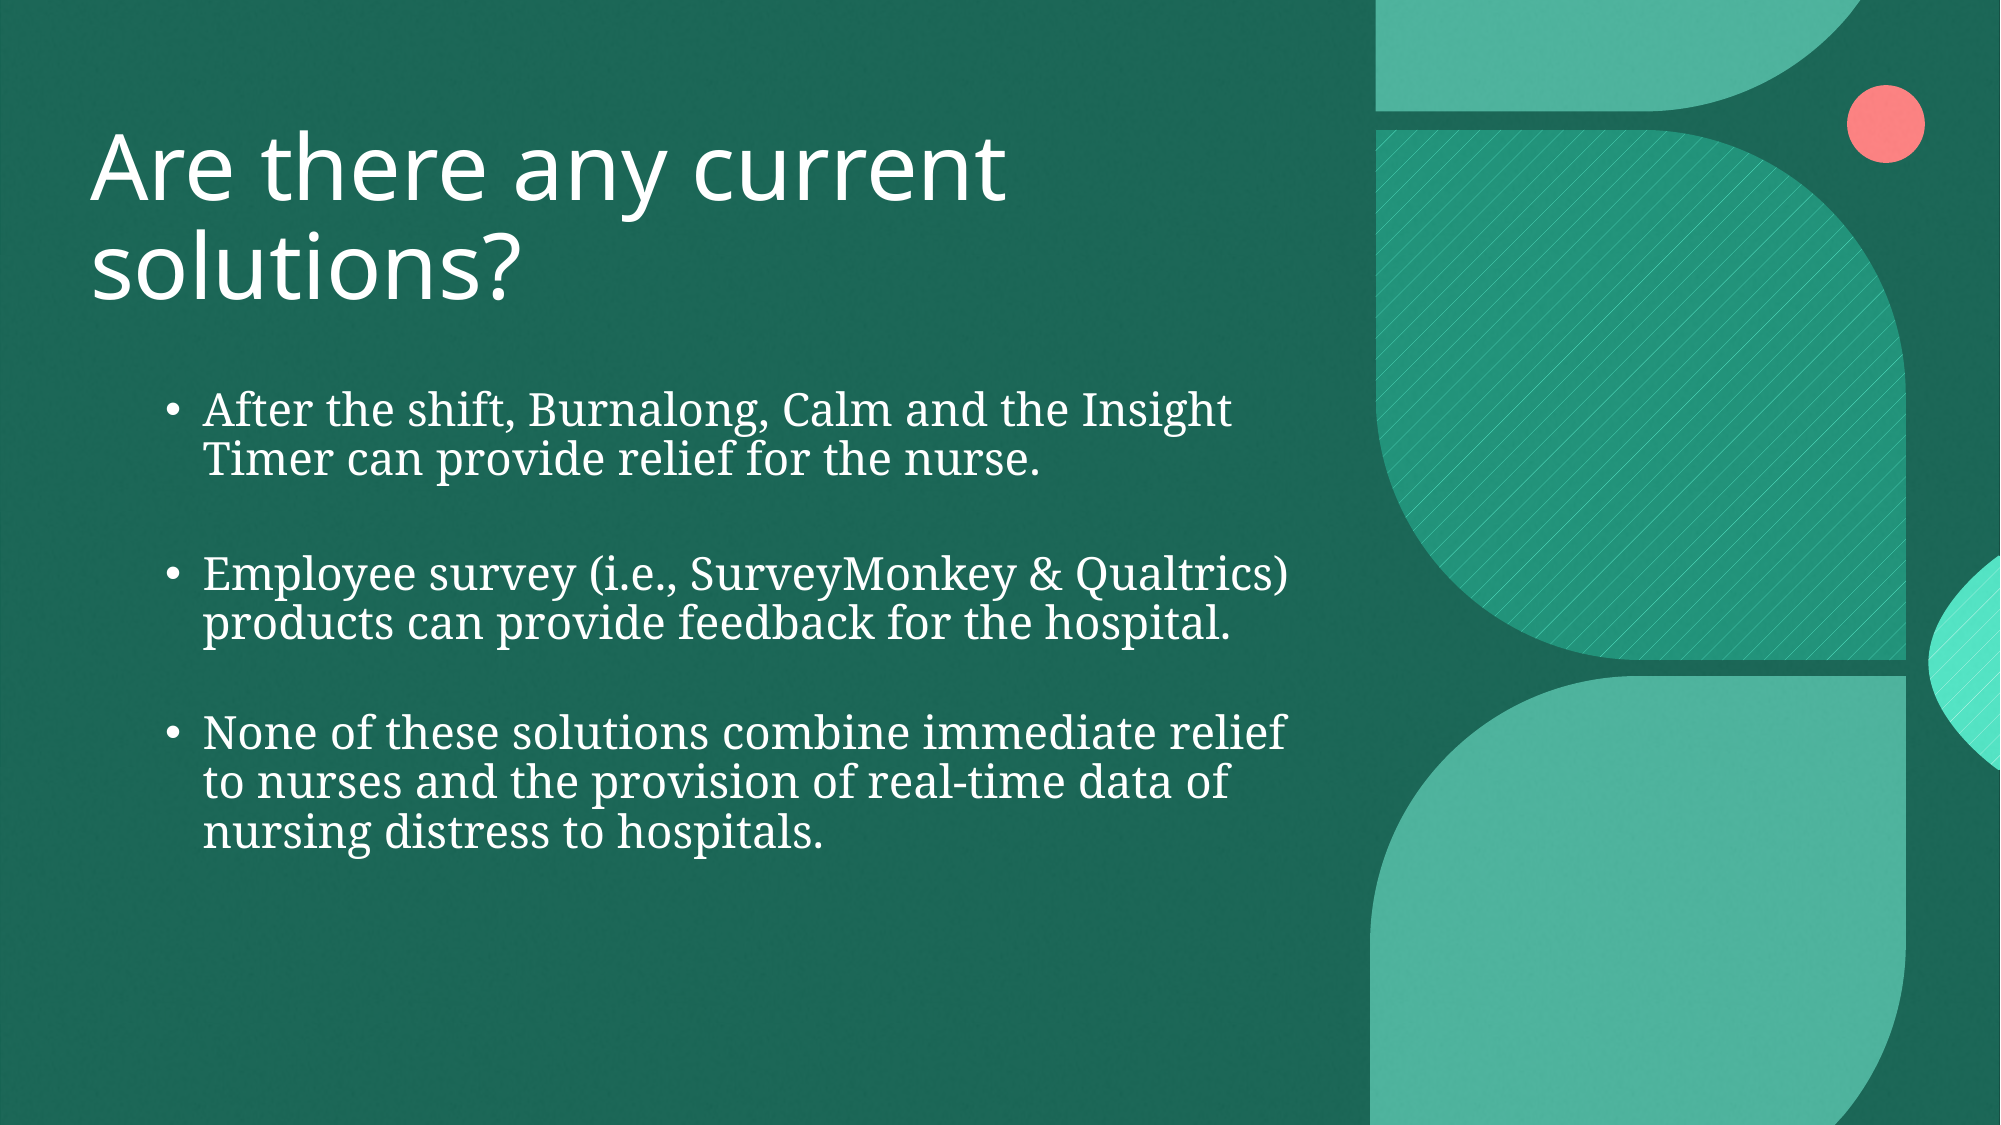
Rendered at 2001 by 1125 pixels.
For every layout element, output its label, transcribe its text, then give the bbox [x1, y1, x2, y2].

title Are there any current solutions? [75, 109, 1336, 327]
list After the shift, Burnalong, Calm and the Insight Timer can provide relief for the nurse. Employee survey (i.e., SurveyMonkey & Qualtrics) products can provide feedback for the hospital. None of these solutions combine immediate relief to nurses and the provision of real-time data of nursing distress to hospitals. [75, 379, 1336, 1049]
